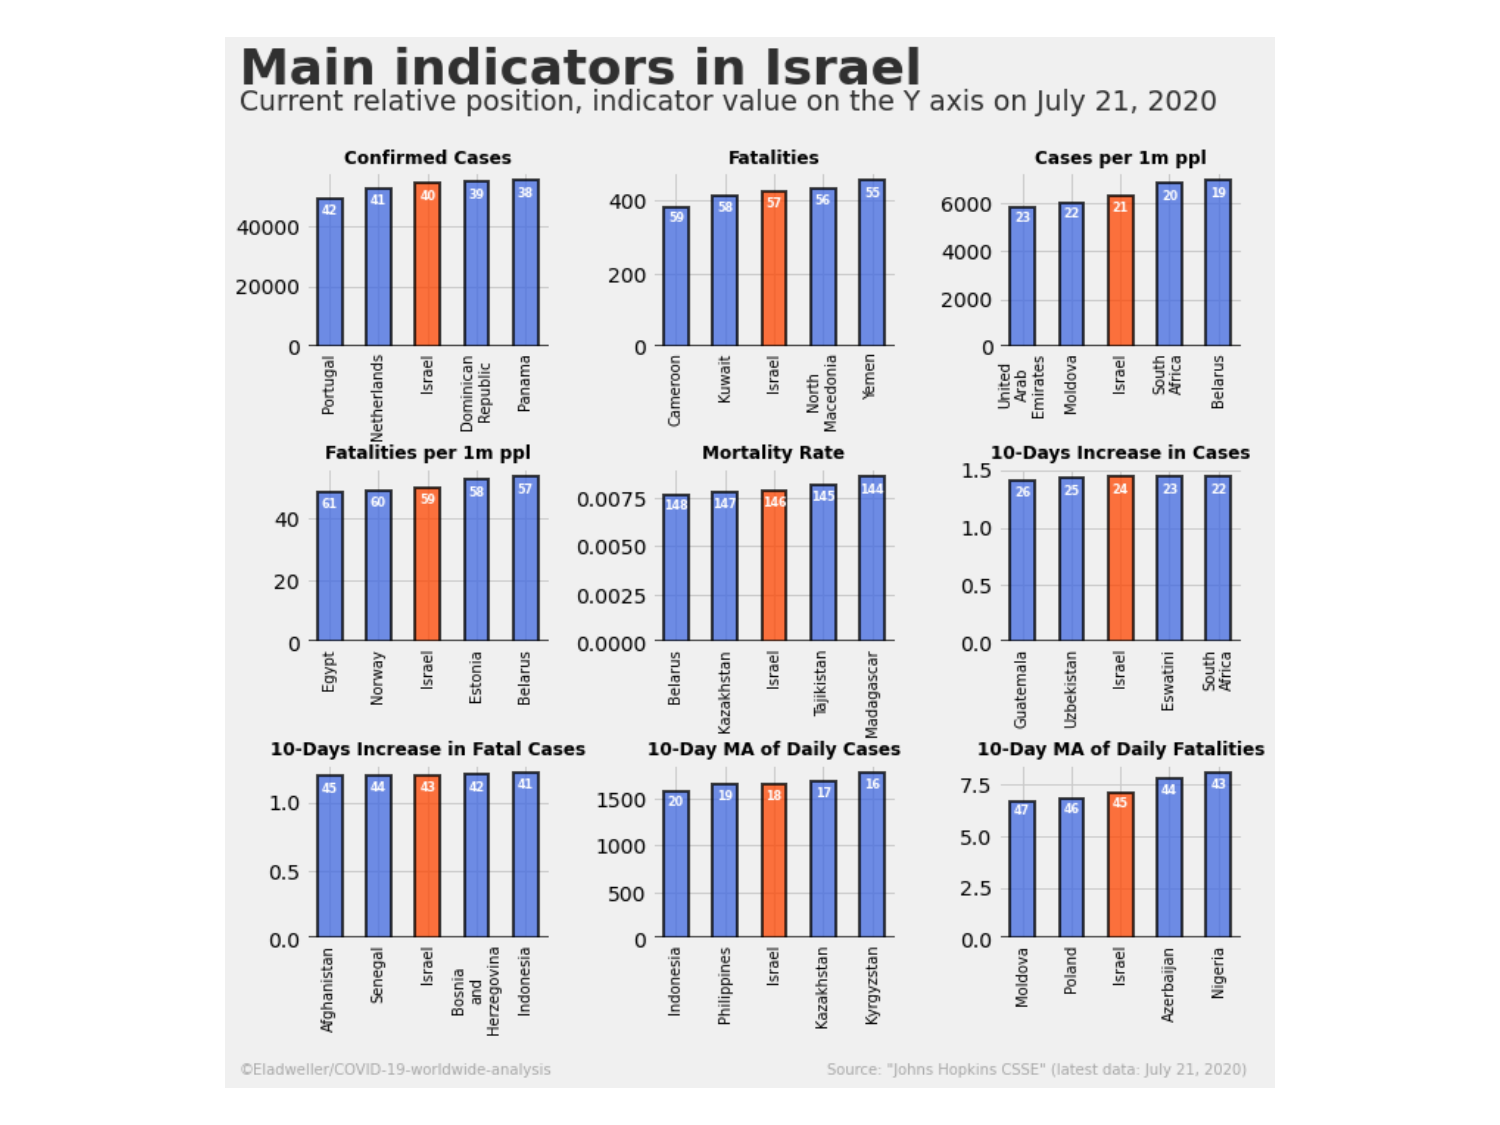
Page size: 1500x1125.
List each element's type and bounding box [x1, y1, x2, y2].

picture [224, 37, 1276, 1088]
